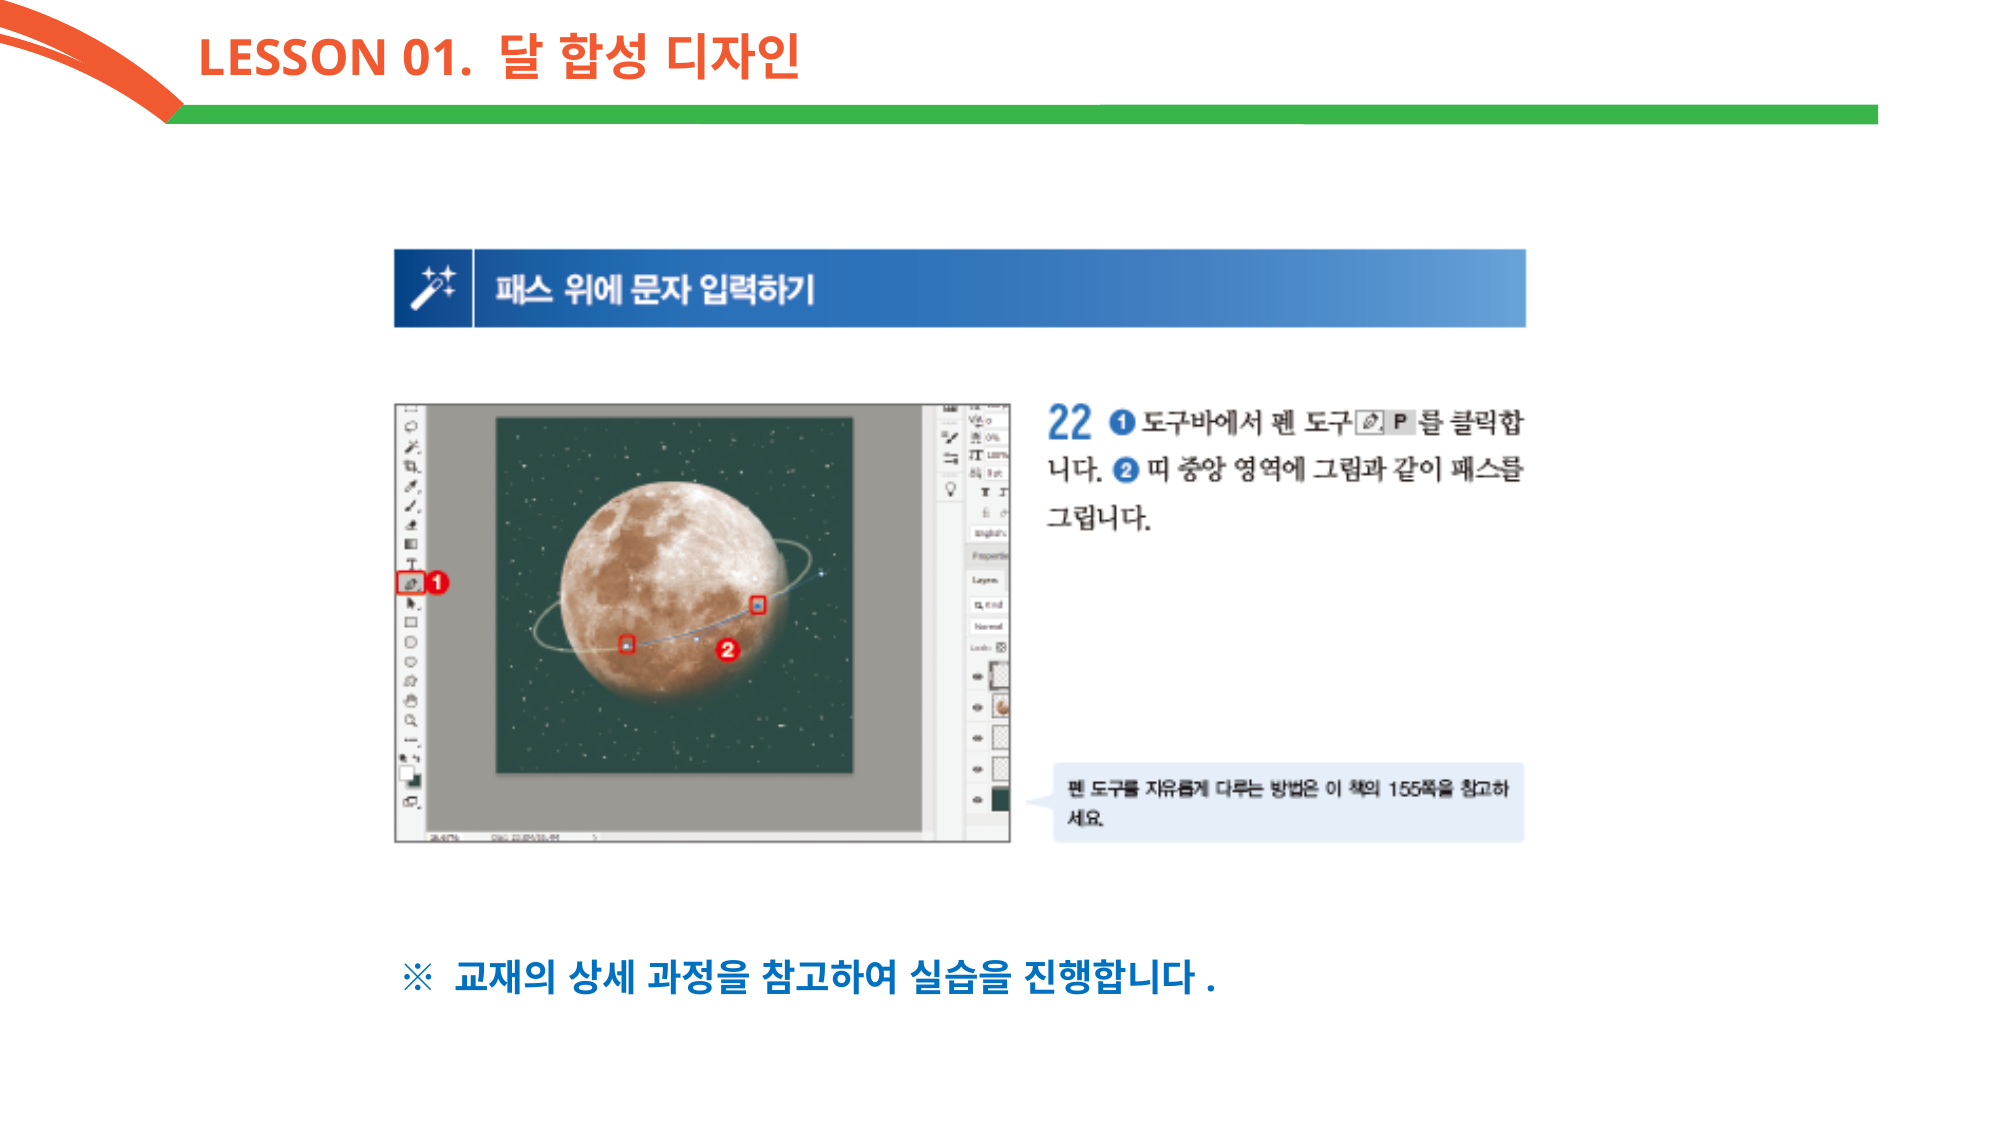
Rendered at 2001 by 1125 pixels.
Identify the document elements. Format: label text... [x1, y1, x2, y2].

title LESSON 01. 달 합성 디자인 [183, 24, 1836, 95]
picture [380, 235, 1535, 854]
text_box ※ 교재의 상세 과정을 참고하여 실습을 진행합니다. [384, 946, 1715, 1007]
